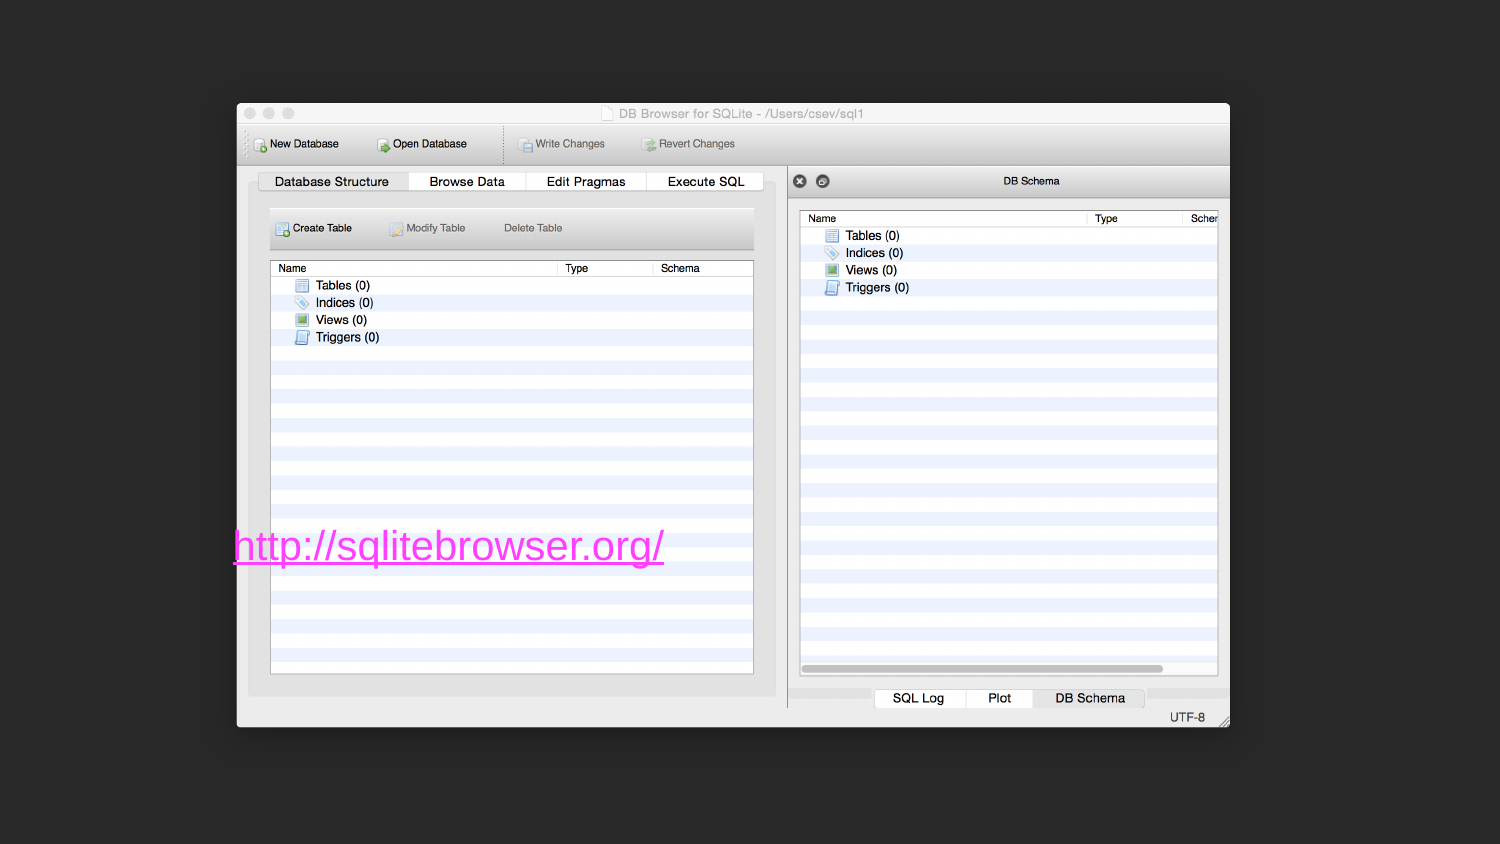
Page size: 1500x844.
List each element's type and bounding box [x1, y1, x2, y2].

picture [196, 70, 1270, 775]
